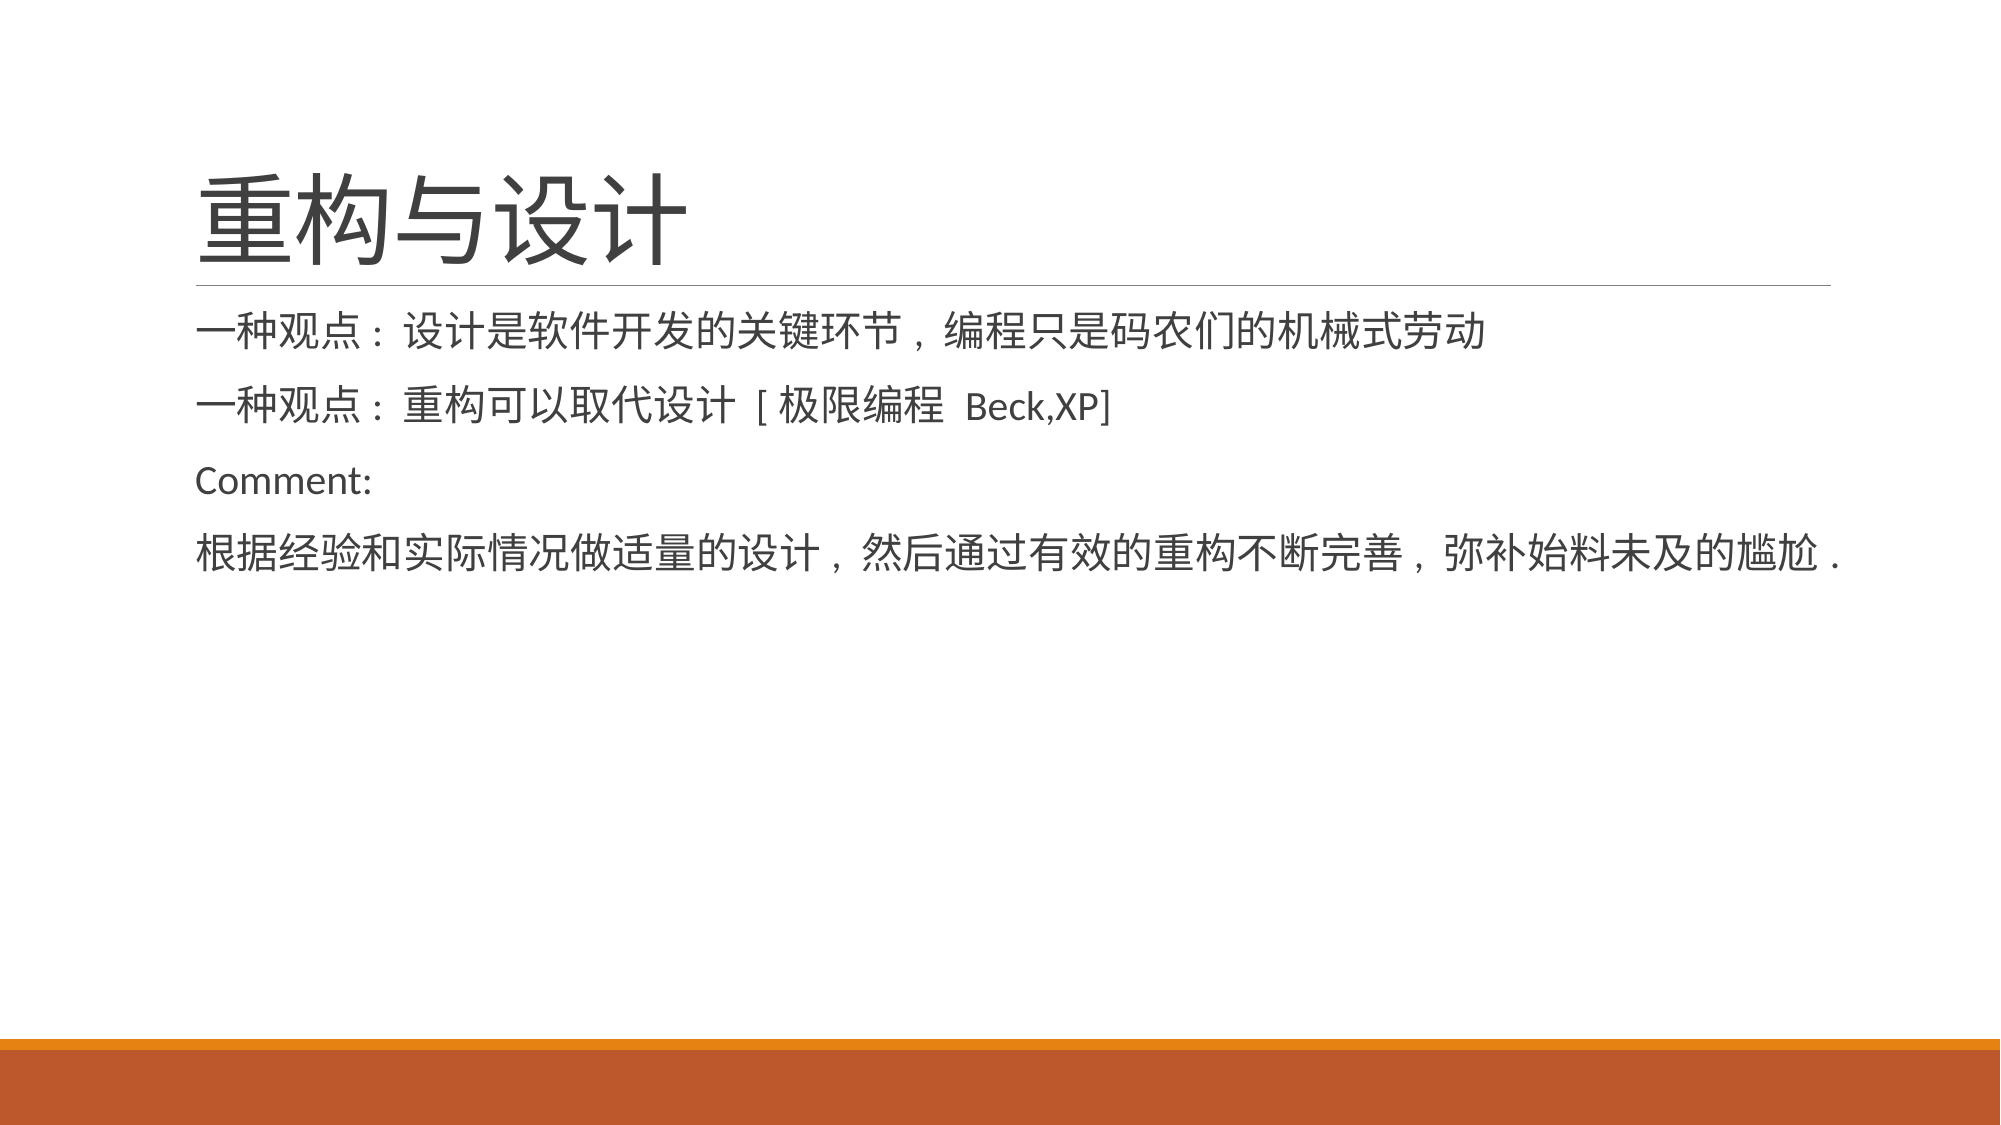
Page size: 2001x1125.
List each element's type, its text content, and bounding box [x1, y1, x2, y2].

title 重构与设计 [180, 47, 1830, 285]
list 一种观点: 设计是软件开发的关键环节, 编程只是码农们的机械式劳动 一种观点: 重构可以取代设计 [极限编程 Beck,XP] Comment: 根据经验和实际情况做适量的设计, 然后通过有效的重构不断完善, 弥补始料未及的尴尬. [180, 302, 1830, 963]
